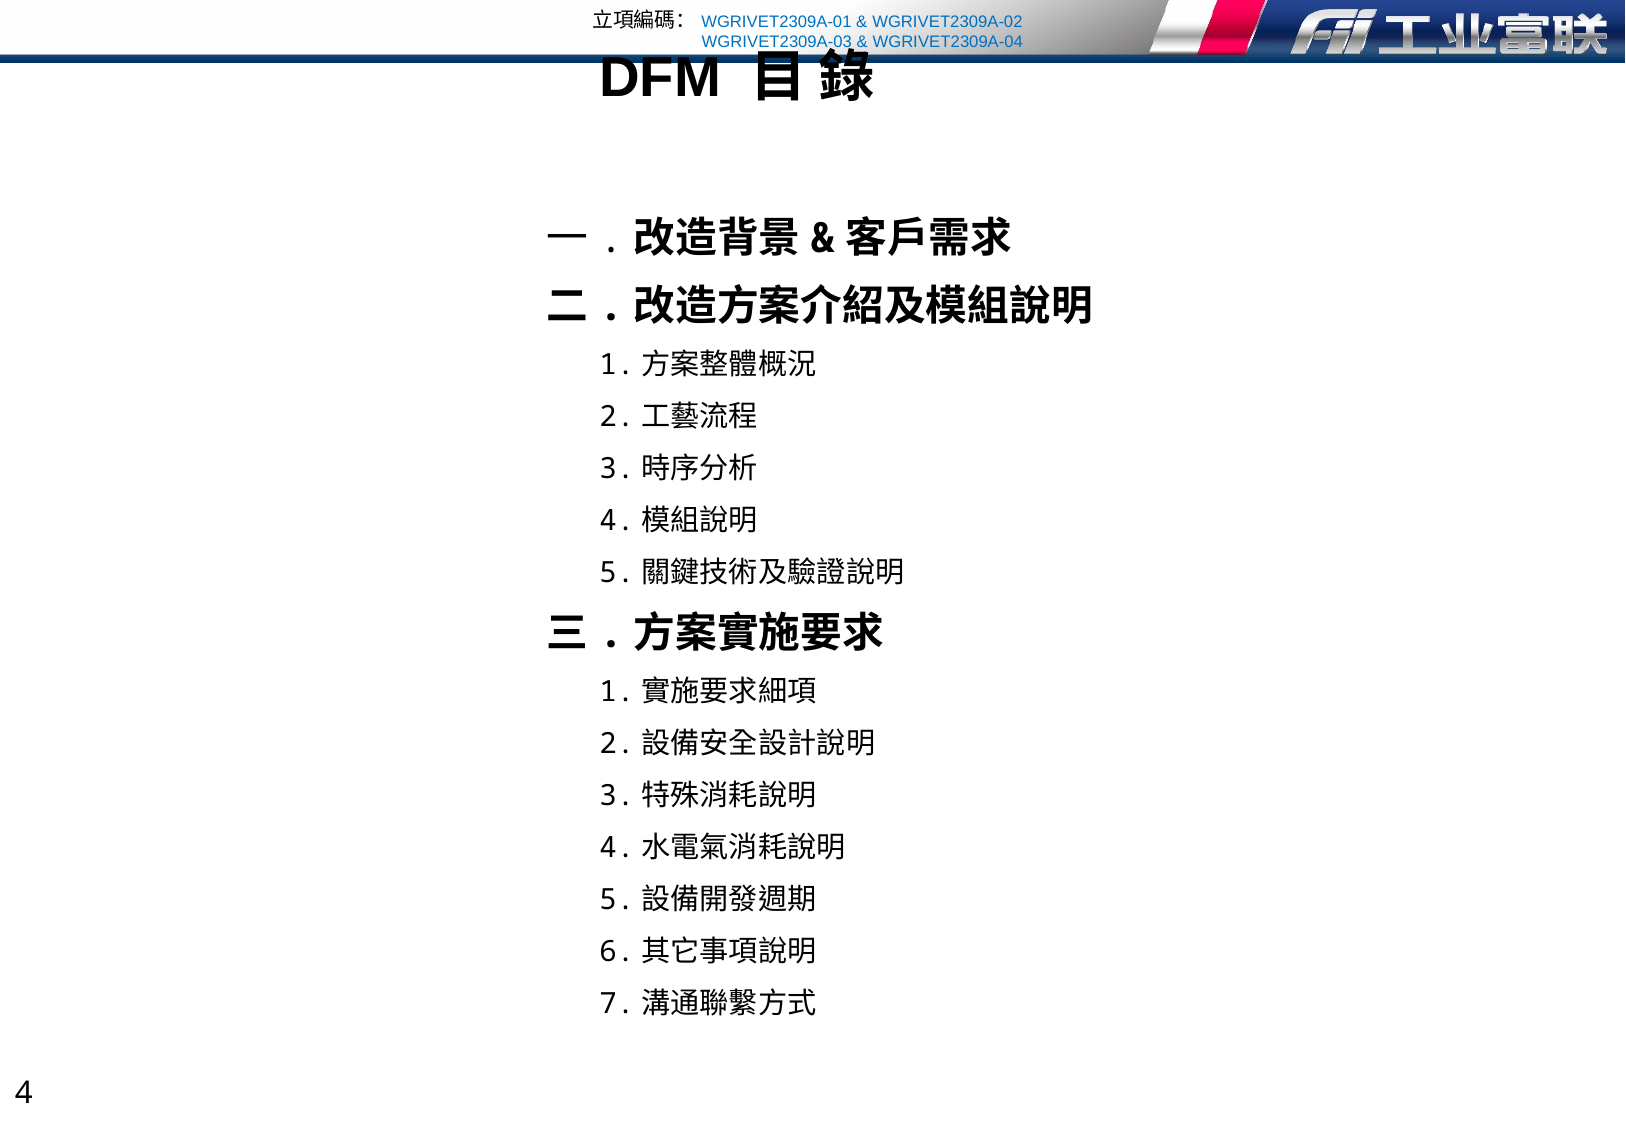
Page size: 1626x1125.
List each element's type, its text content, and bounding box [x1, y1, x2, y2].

text_box 一.改造背景&客戶需求 二.改造方案介紹及模組說明 1.方案整體概況 2.工藝流程 3.時序分析 4.模組說明 5.關鍵技術及驗證說明 三.方案實施要求 1.實施要求細項 2.設備安全設計說明 3.特殊消耗說明 4.水電氣消耗說明 5.設備開發週期 6.其它事項說明 7.溝通聯繫方式 [536, 206, 1103, 1025]
slide_number 3 [0, 1065, 66, 1125]
picture [0, 0, 1625, 63]
text_box DFM 目 錄 [547, 31, 912, 116]
